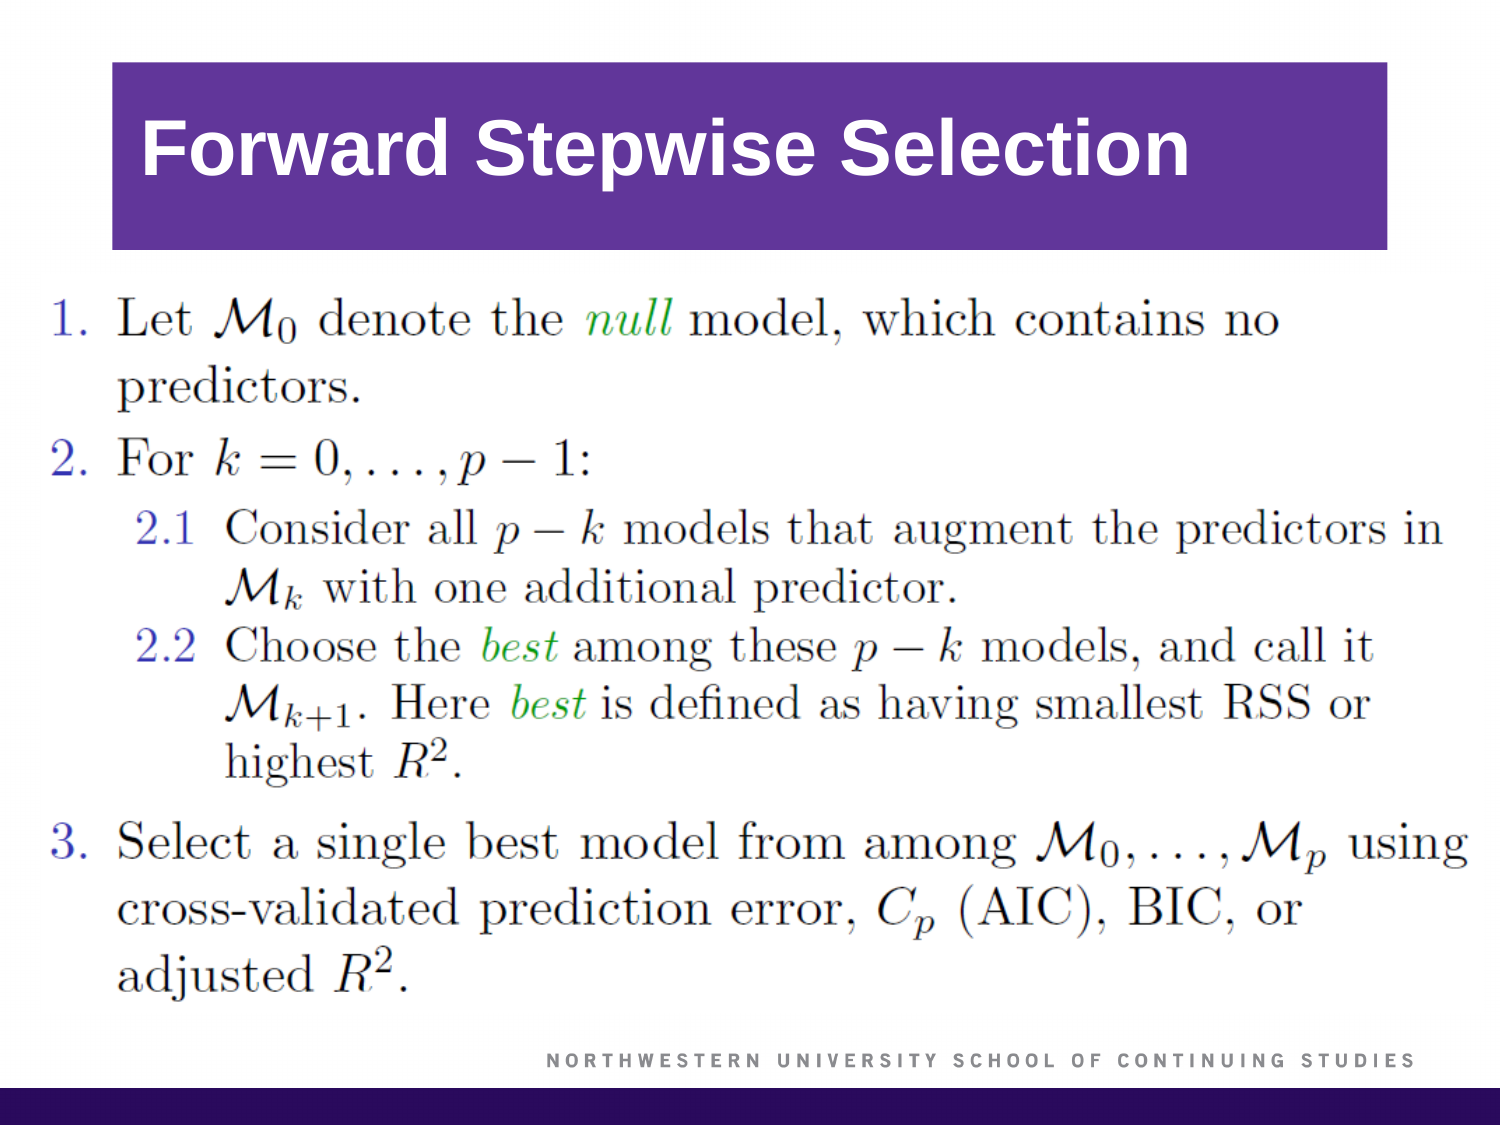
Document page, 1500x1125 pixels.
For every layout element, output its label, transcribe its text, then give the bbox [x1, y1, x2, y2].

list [41, 274, 1484, 1013]
title Forward Stepwise Selection [125, 50, 1400, 238]
picture [0, 0, 1500, 1125]
